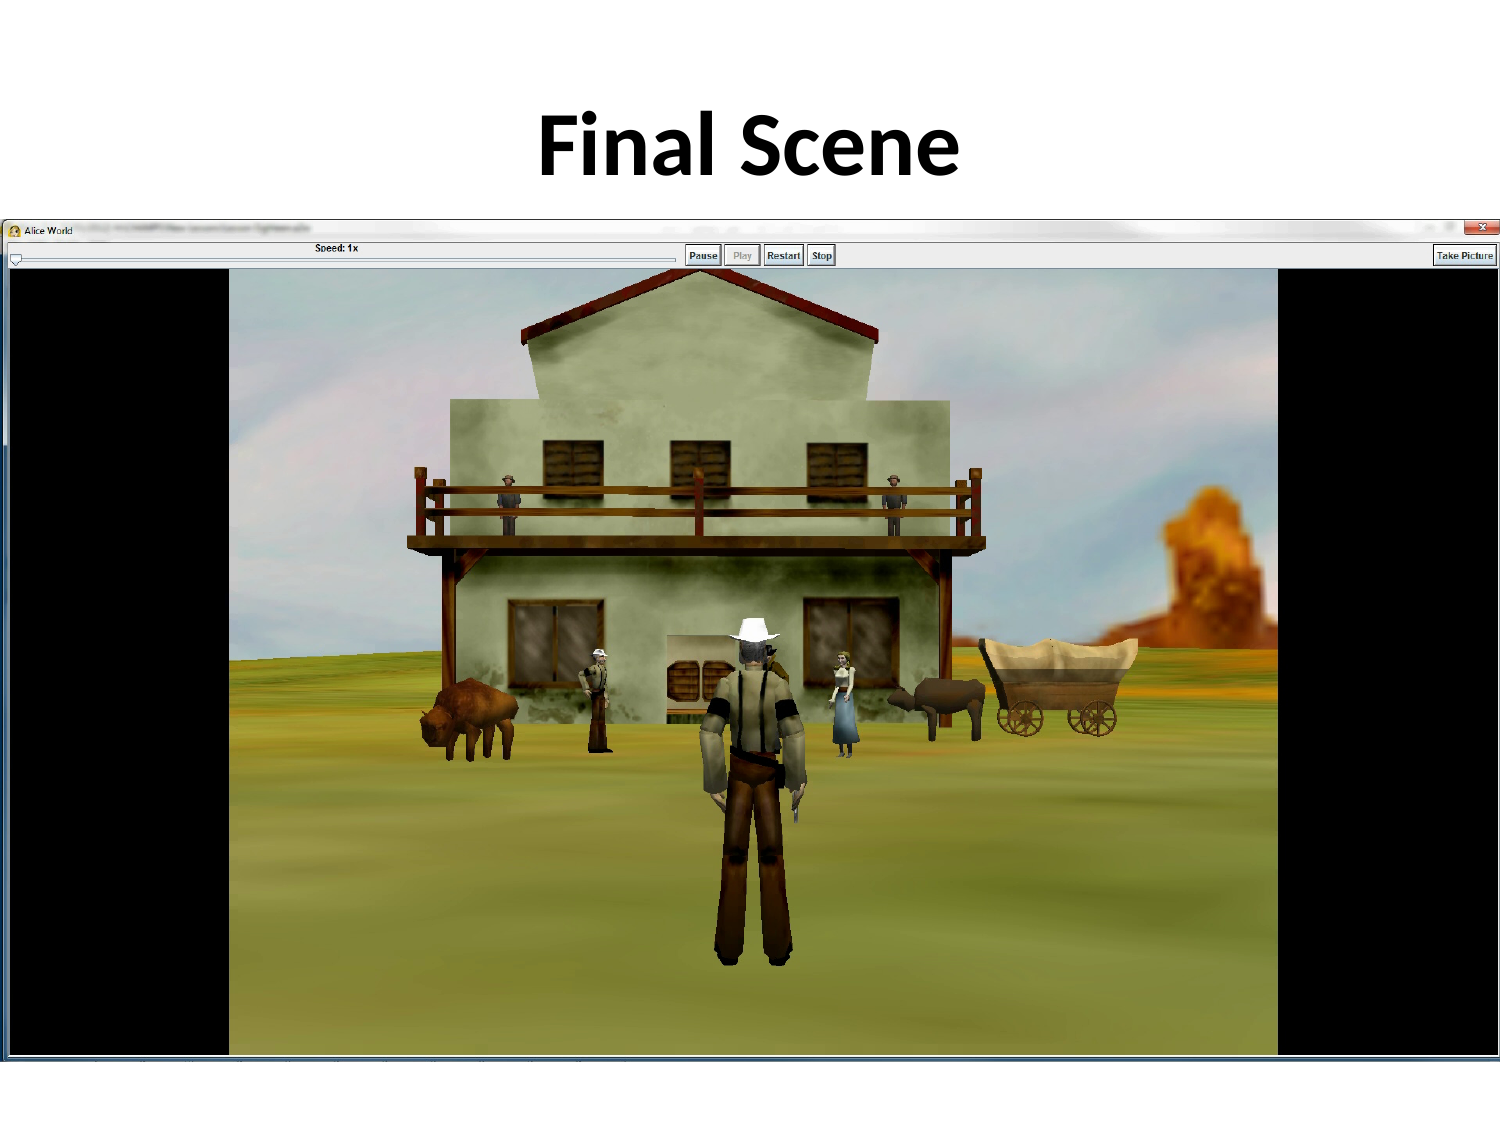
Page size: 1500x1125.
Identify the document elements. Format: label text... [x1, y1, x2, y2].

title Final Scene [75, 45, 1425, 217]
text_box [0, 218, 1500, 1063]
